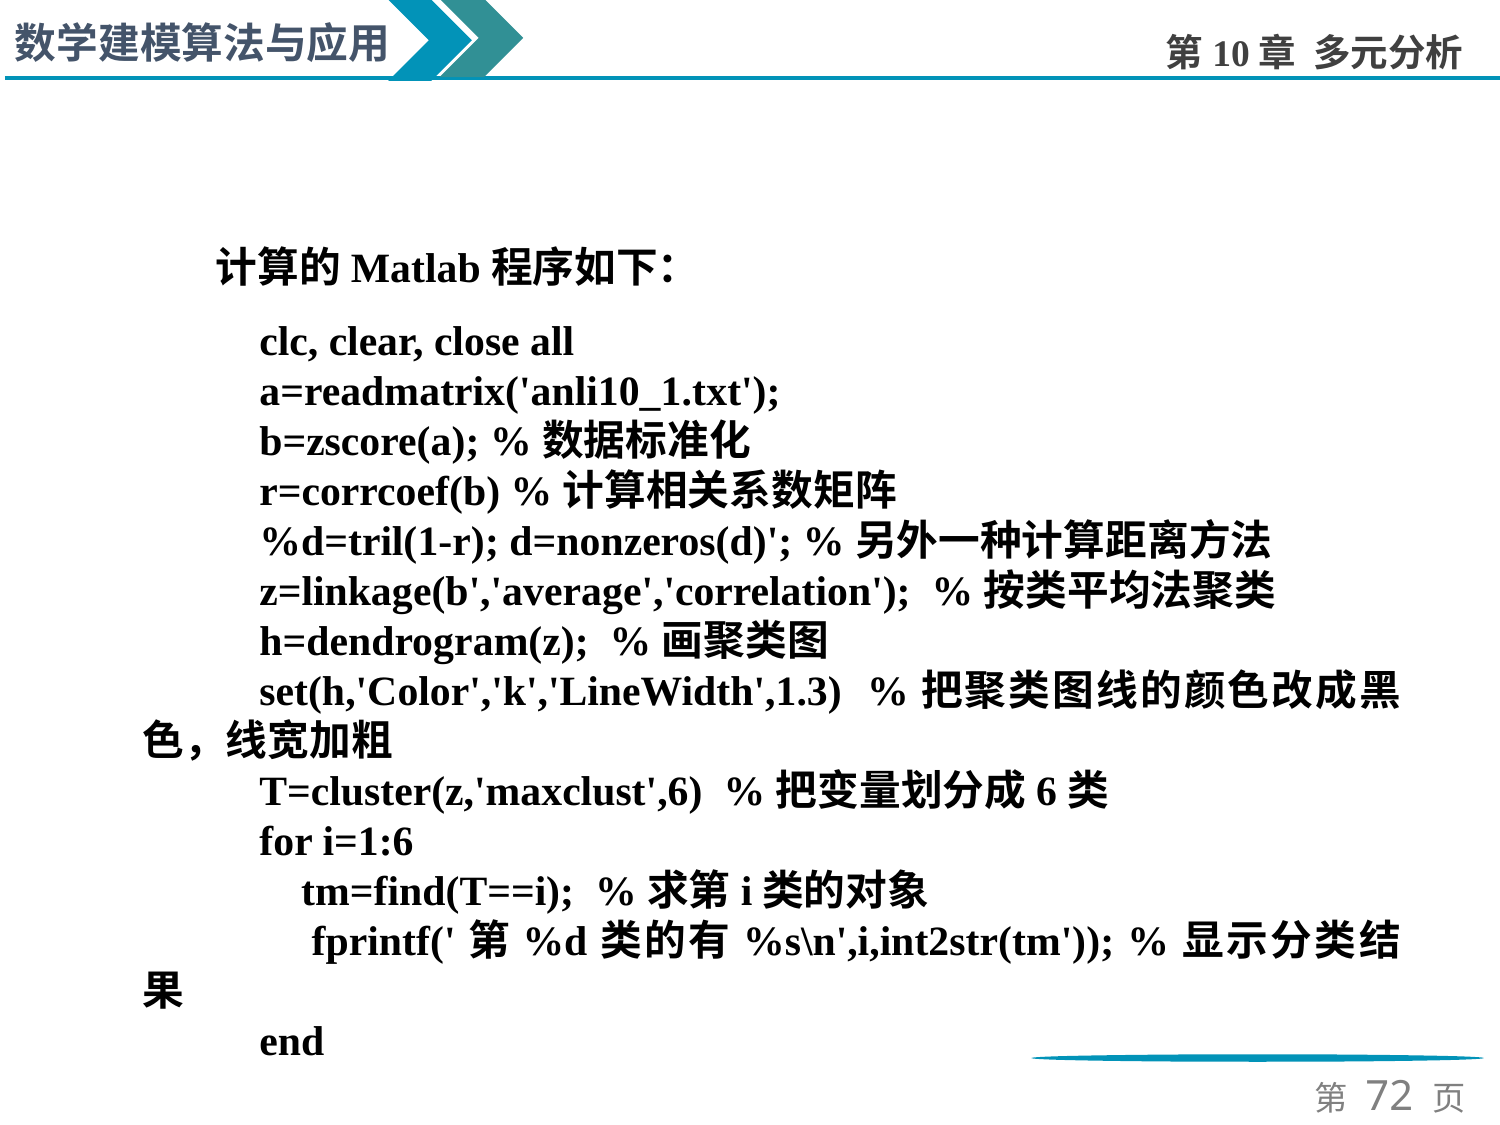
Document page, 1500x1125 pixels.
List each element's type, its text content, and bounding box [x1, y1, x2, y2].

text_box 计算的Matlab程序如下： clc, clear, close all a=readmatrix('anli10_1.txt'); b=zscore(a); %数据标准化 r=corrcoef(b) %计算相关系数矩阵 %d=tril(1-r); d=nonzeros(d)'; %另外一种计算距离方法 z=linkage(b','average','correlation'); %按类平均法聚类 h=dendrogram(z); %画聚类图 set(h,'Color','k','LineWidth',1.3) %把聚类图线的颜色改成黑色，线宽加粗 T=cluster(z,'maxclust',6) %把变量划分成6类 for i=1:6 tm=find(T==i); %求第i类的对象 fprintf('第%d类的有%s\n',i,int2str(tm')); %显示分类结果 end [84, 232, 1416, 1122]
